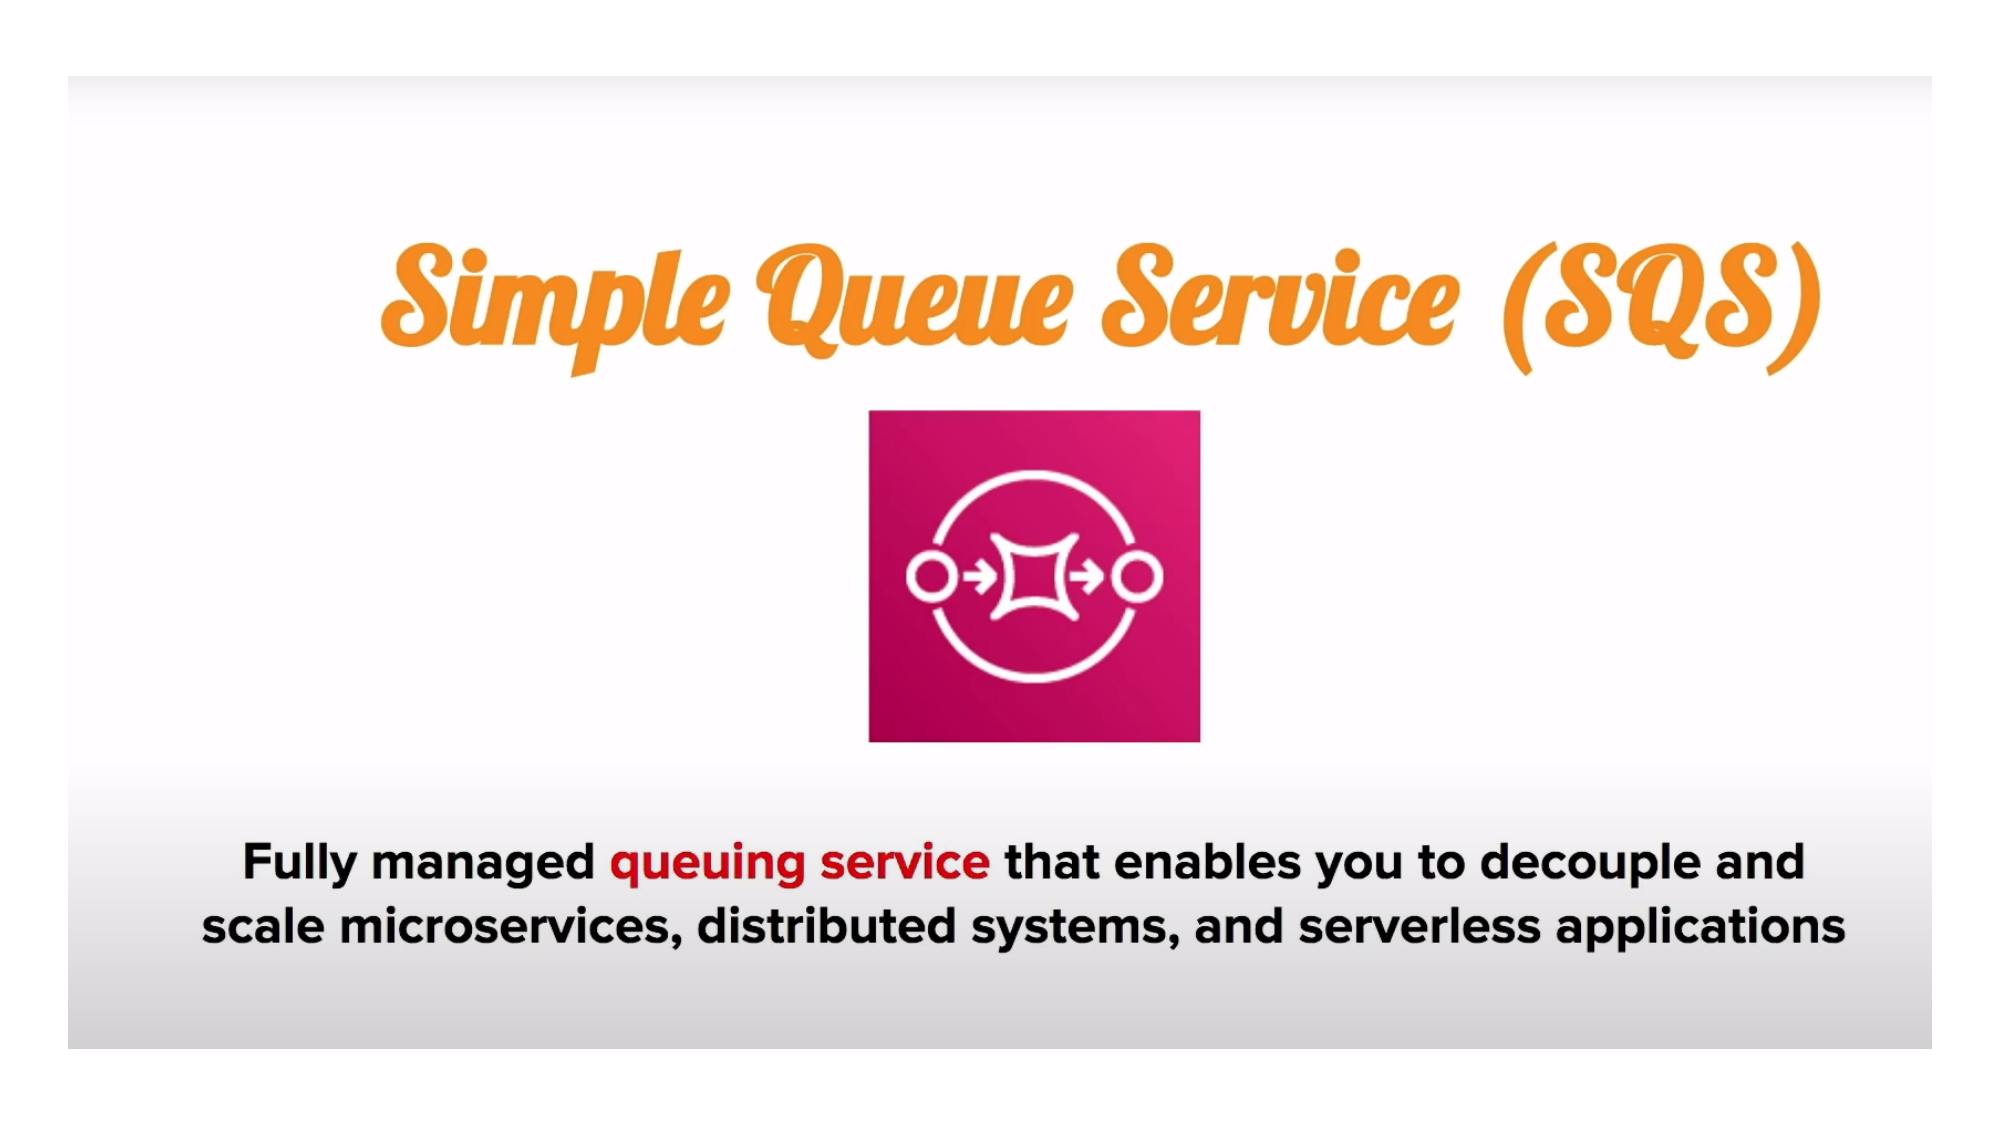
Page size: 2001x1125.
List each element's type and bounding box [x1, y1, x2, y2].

picture [68, 76, 1932, 1049]
